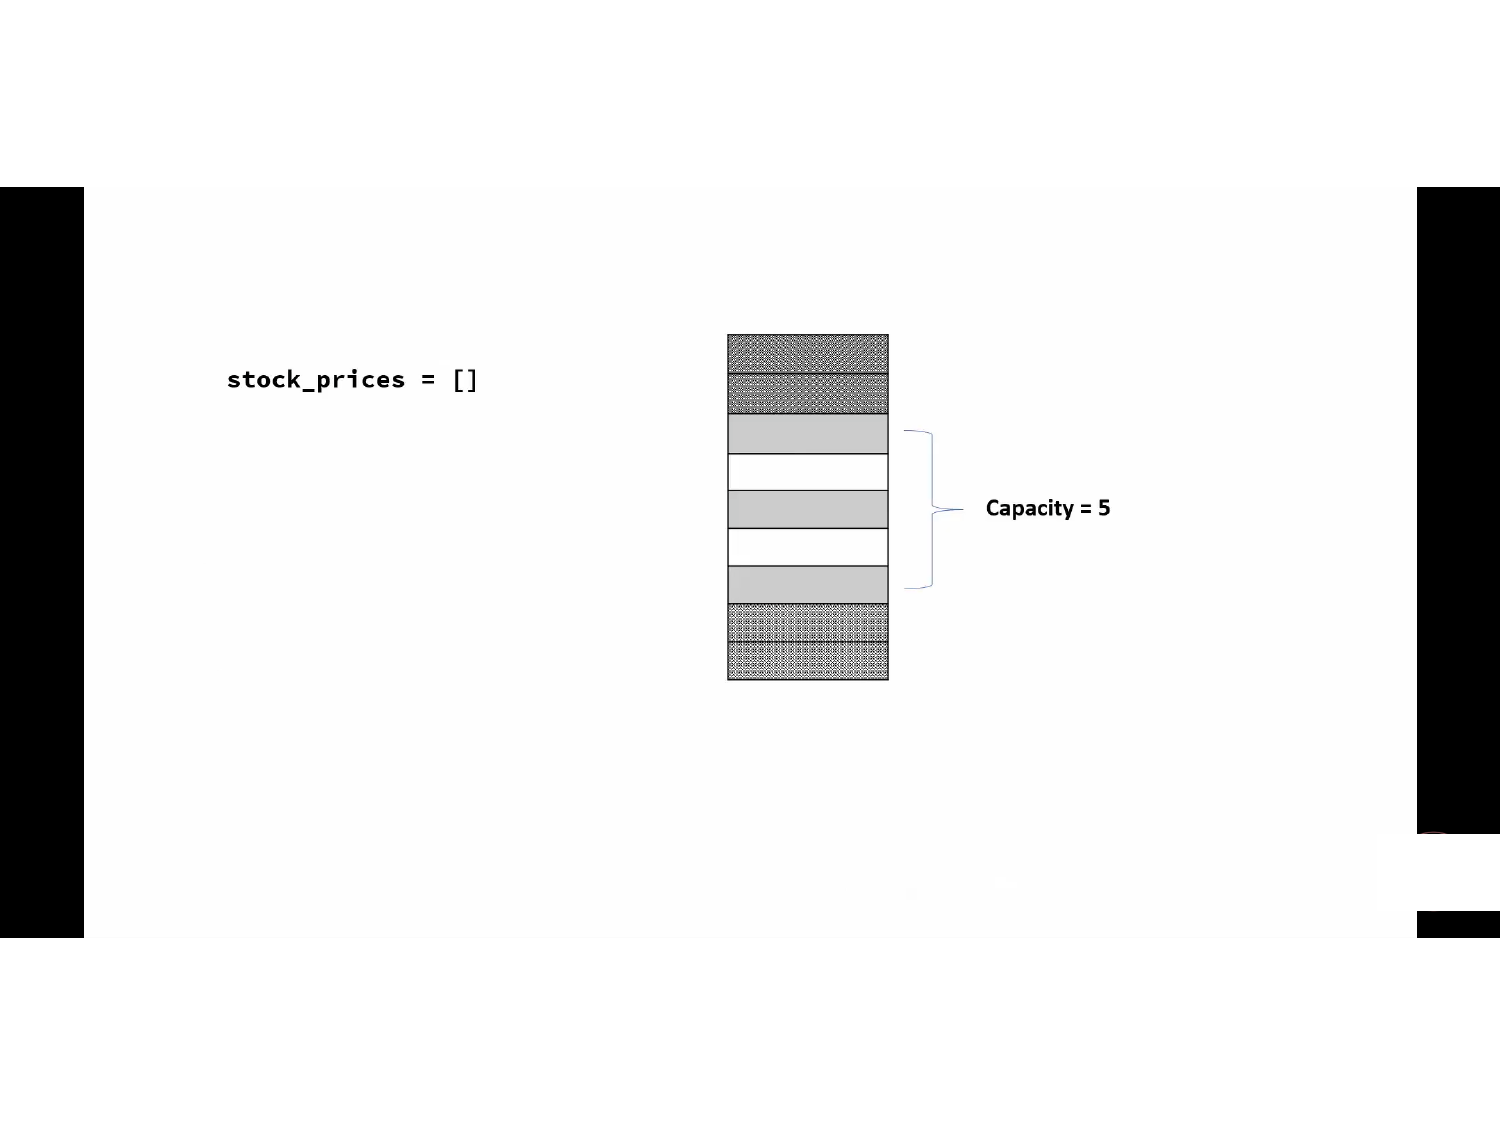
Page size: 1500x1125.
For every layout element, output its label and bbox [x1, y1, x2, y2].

picture [0, 187, 1500, 938]
